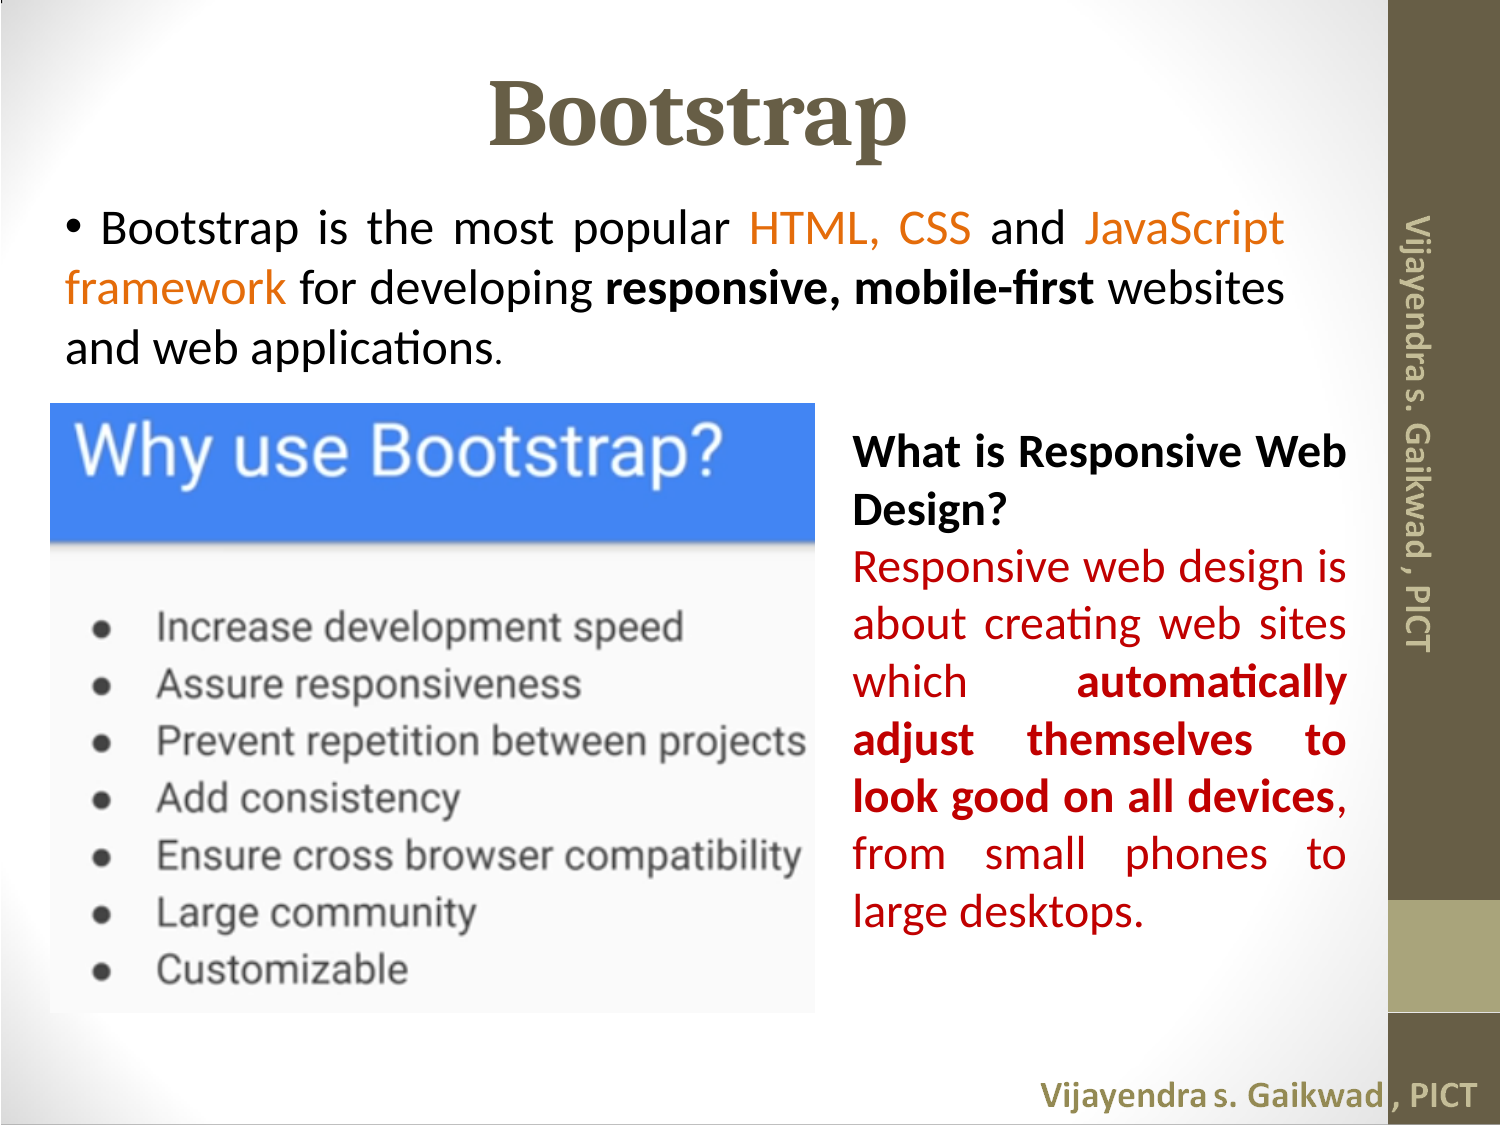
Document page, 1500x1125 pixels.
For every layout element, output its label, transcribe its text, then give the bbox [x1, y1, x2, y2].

title Bootstrap [370, 50, 1025, 170]
text_box Bootstrap is the most popular HTML, CSS and JavaScript framework for developing responsive, mobile-first websites and web applications. [50, 187, 1300, 383]
picture [0, 0, 1500, 1125]
text_box What is Responsive Web Design? Responsive web design is about creating web sites which automatically adjust themselves to look good on all devices, from small phones to large desktops. [837, 412, 1363, 945]
